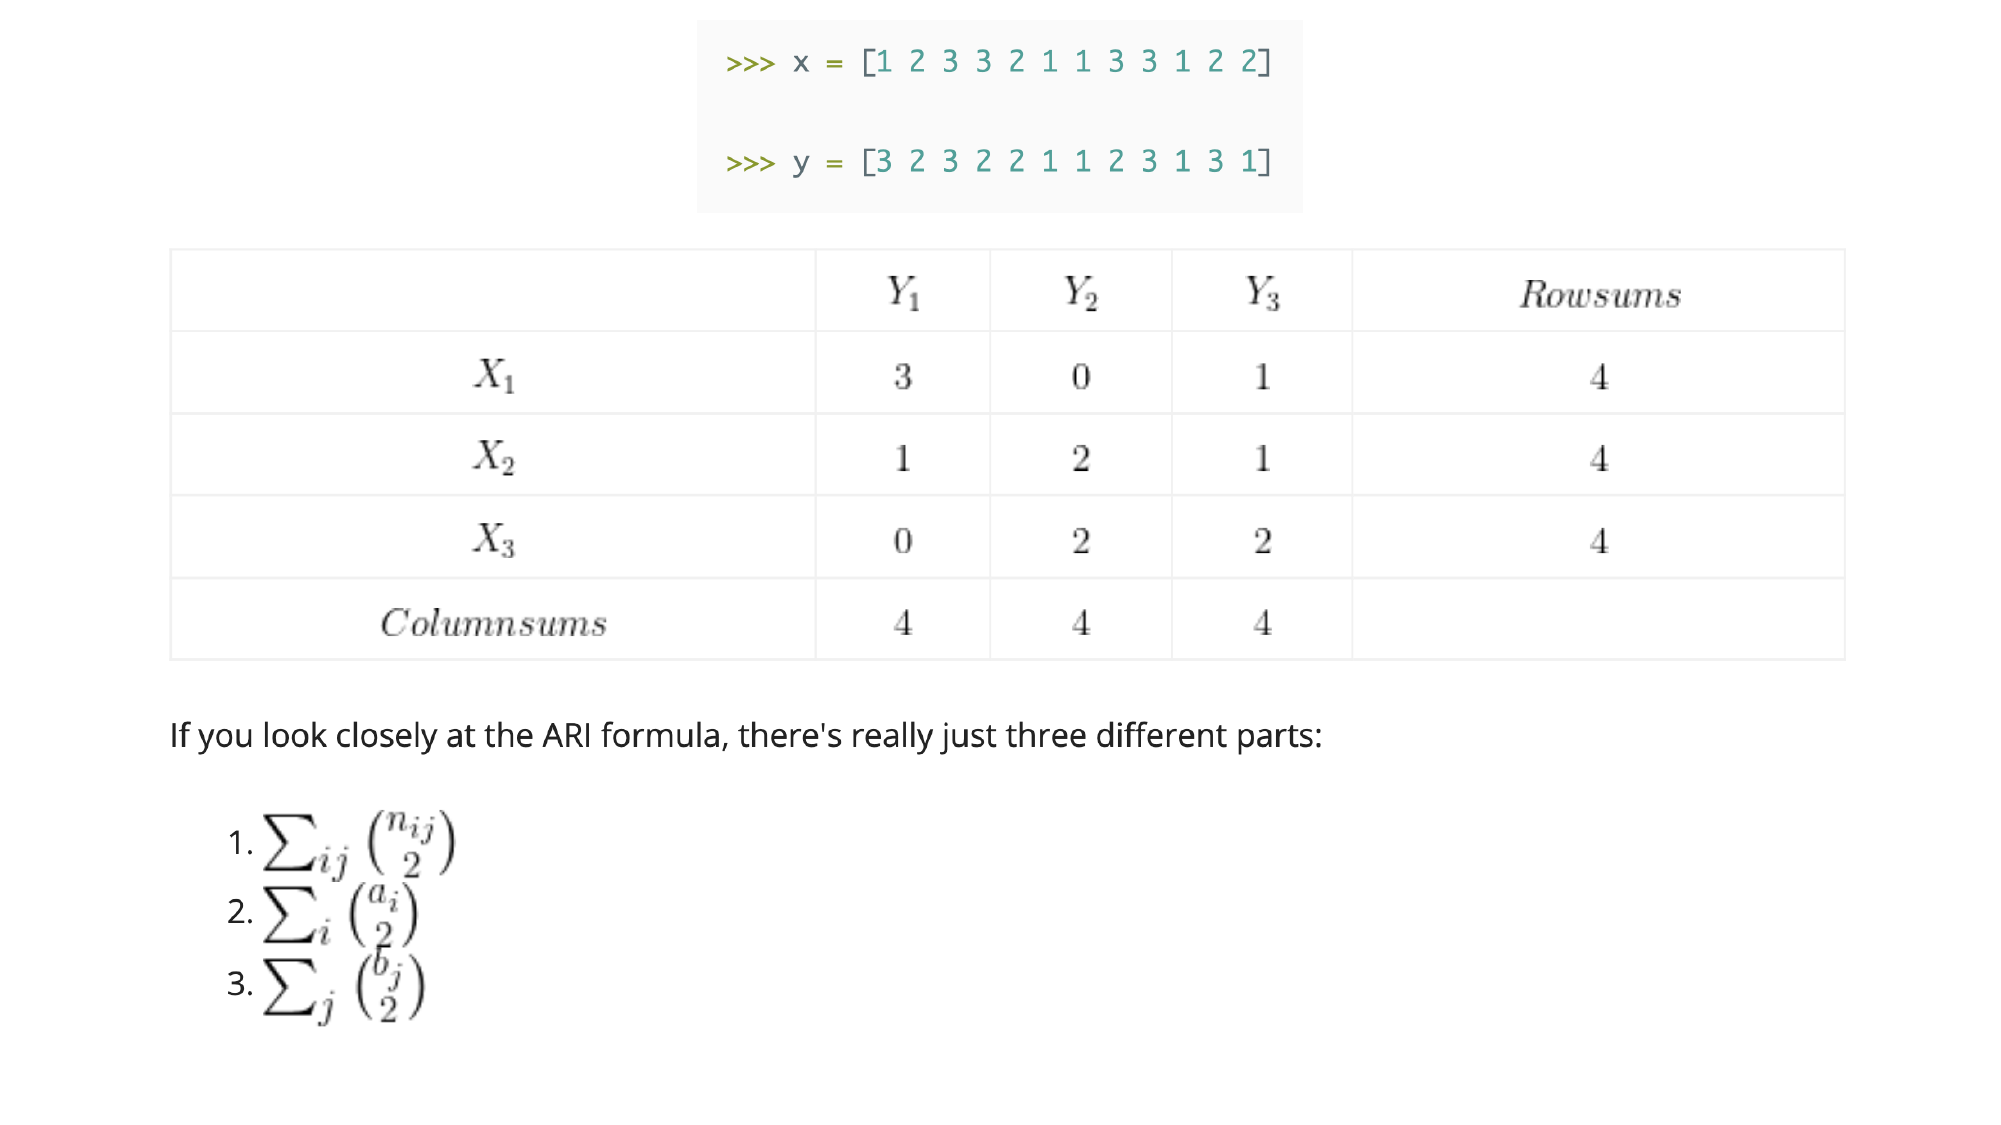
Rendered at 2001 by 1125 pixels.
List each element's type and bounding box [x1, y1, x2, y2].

picture [105, 20, 1895, 1071]
